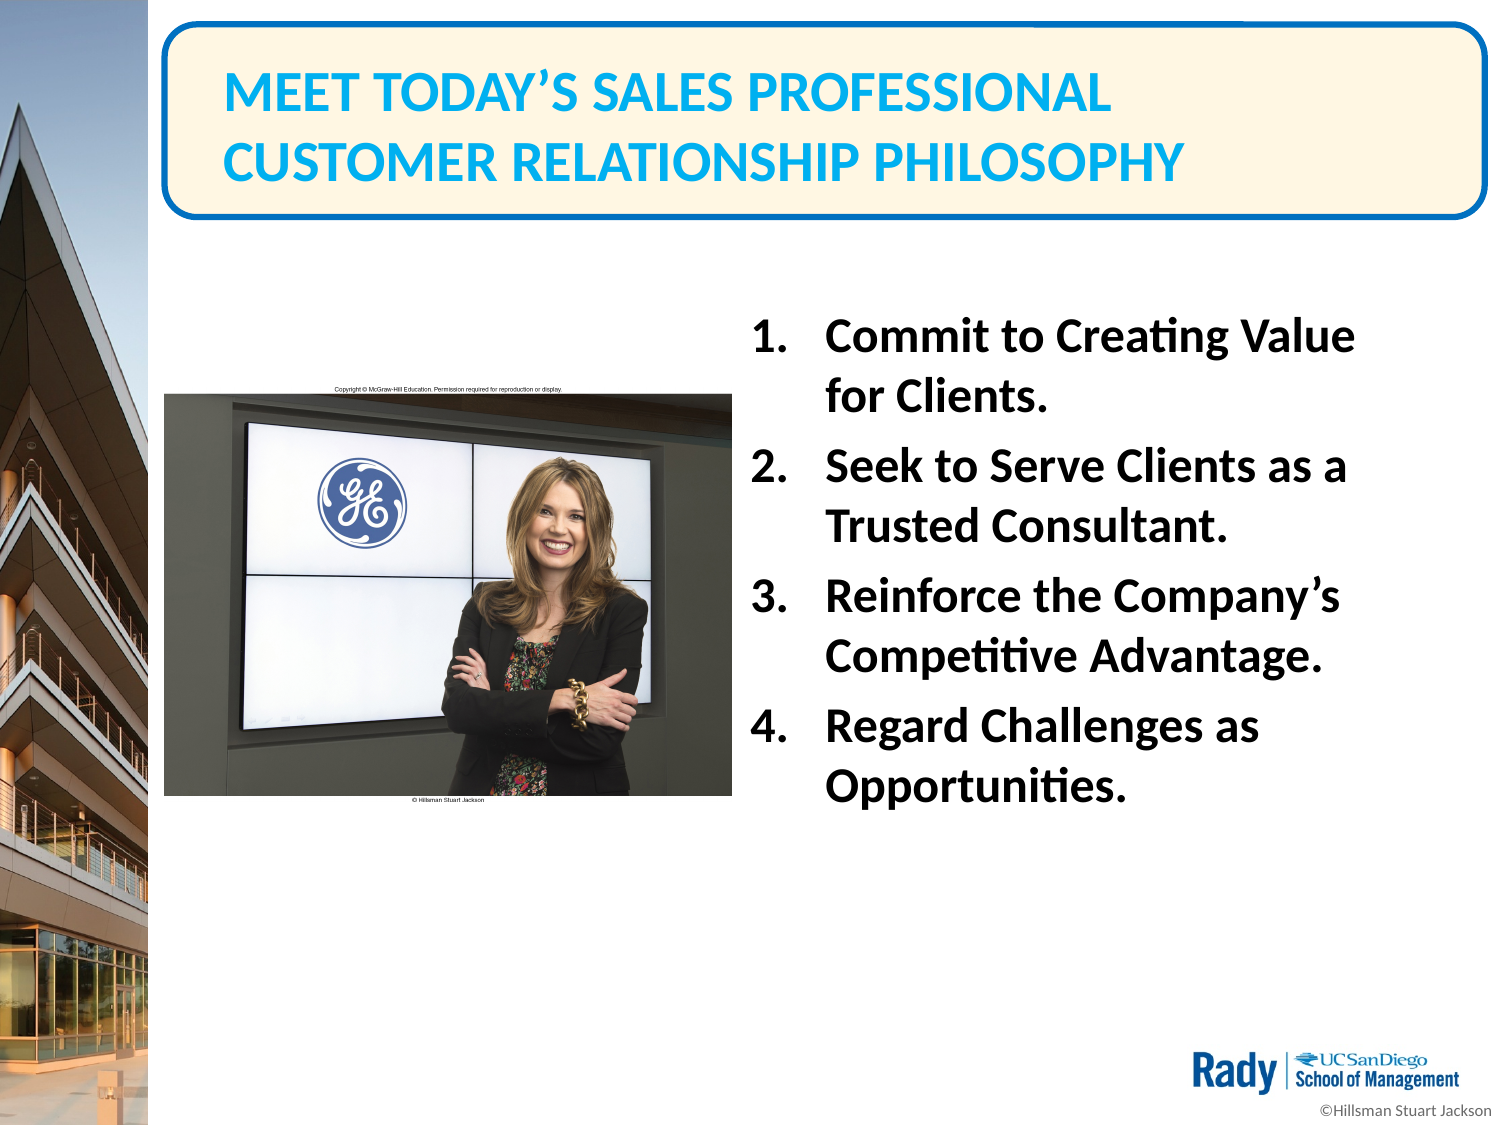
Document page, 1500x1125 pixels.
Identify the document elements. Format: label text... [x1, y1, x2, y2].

picture [1187, 1044, 1463, 1100]
text_box [164, 24, 1485, 218]
list Commit to Creating Value for Clients. Seek to Serve Clients as a Trusted Consultant. Reinforce the Company’s Competitive Advantage. Regard Challenges as Opportunities. [735, 294, 1422, 1038]
text_box ©Hillsman Stuart Jackson [899, 1100, 1500, 1125]
picture [164, 387, 733, 802]
title MEET TODAY’S SALES PROFESSIONAL CUSTOMER RELATIONSHIP PHILOSOPHY [208, 29, 1422, 218]
picture [0, 0, 148, 1125]
